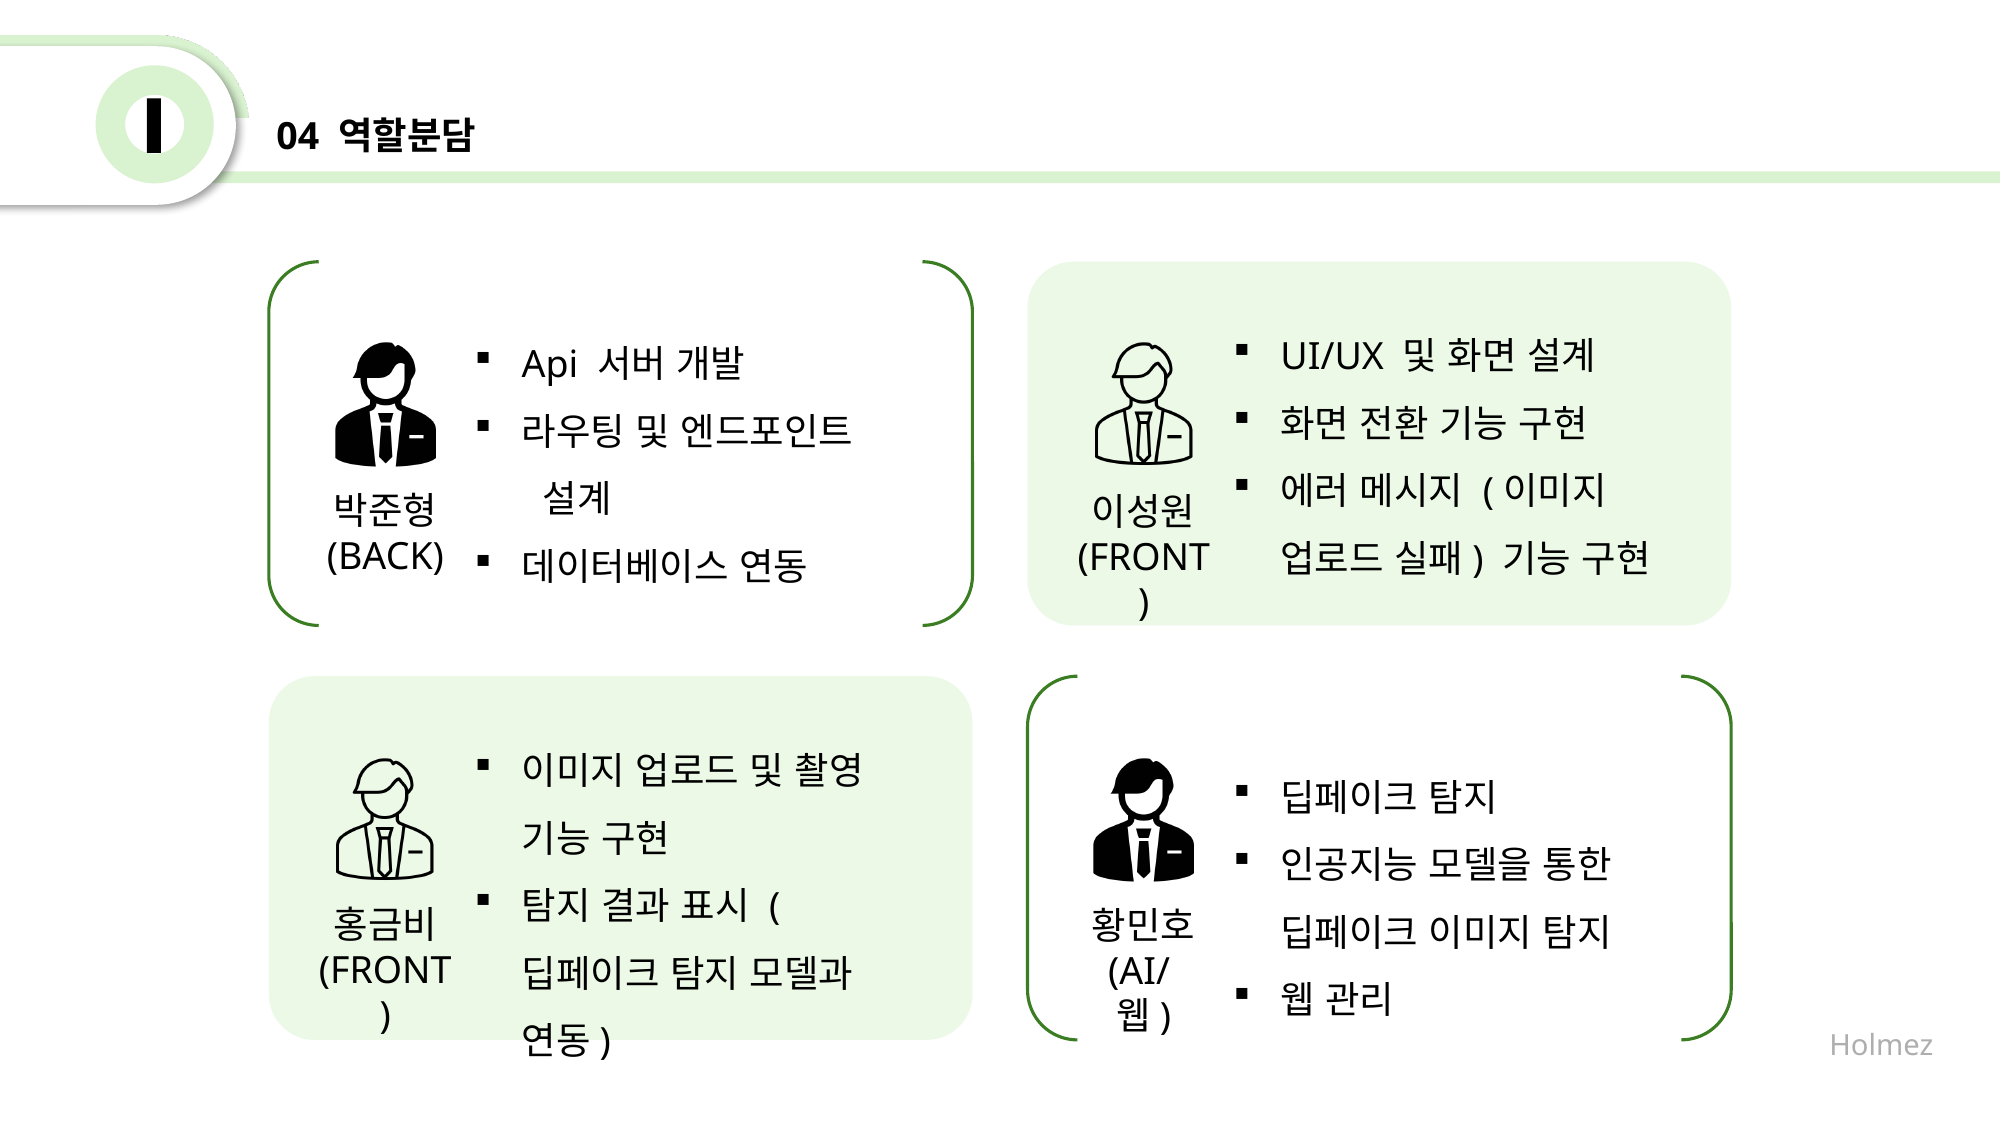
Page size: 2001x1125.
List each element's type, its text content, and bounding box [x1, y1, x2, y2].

text_box Holmez [1814, 980, 2000, 1070]
picture [309, 743, 461, 895]
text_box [0, 35, 2000, 206]
picture [1068, 743, 1220, 895]
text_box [268, 261, 1732, 1047]
picture [1068, 328, 1220, 480]
